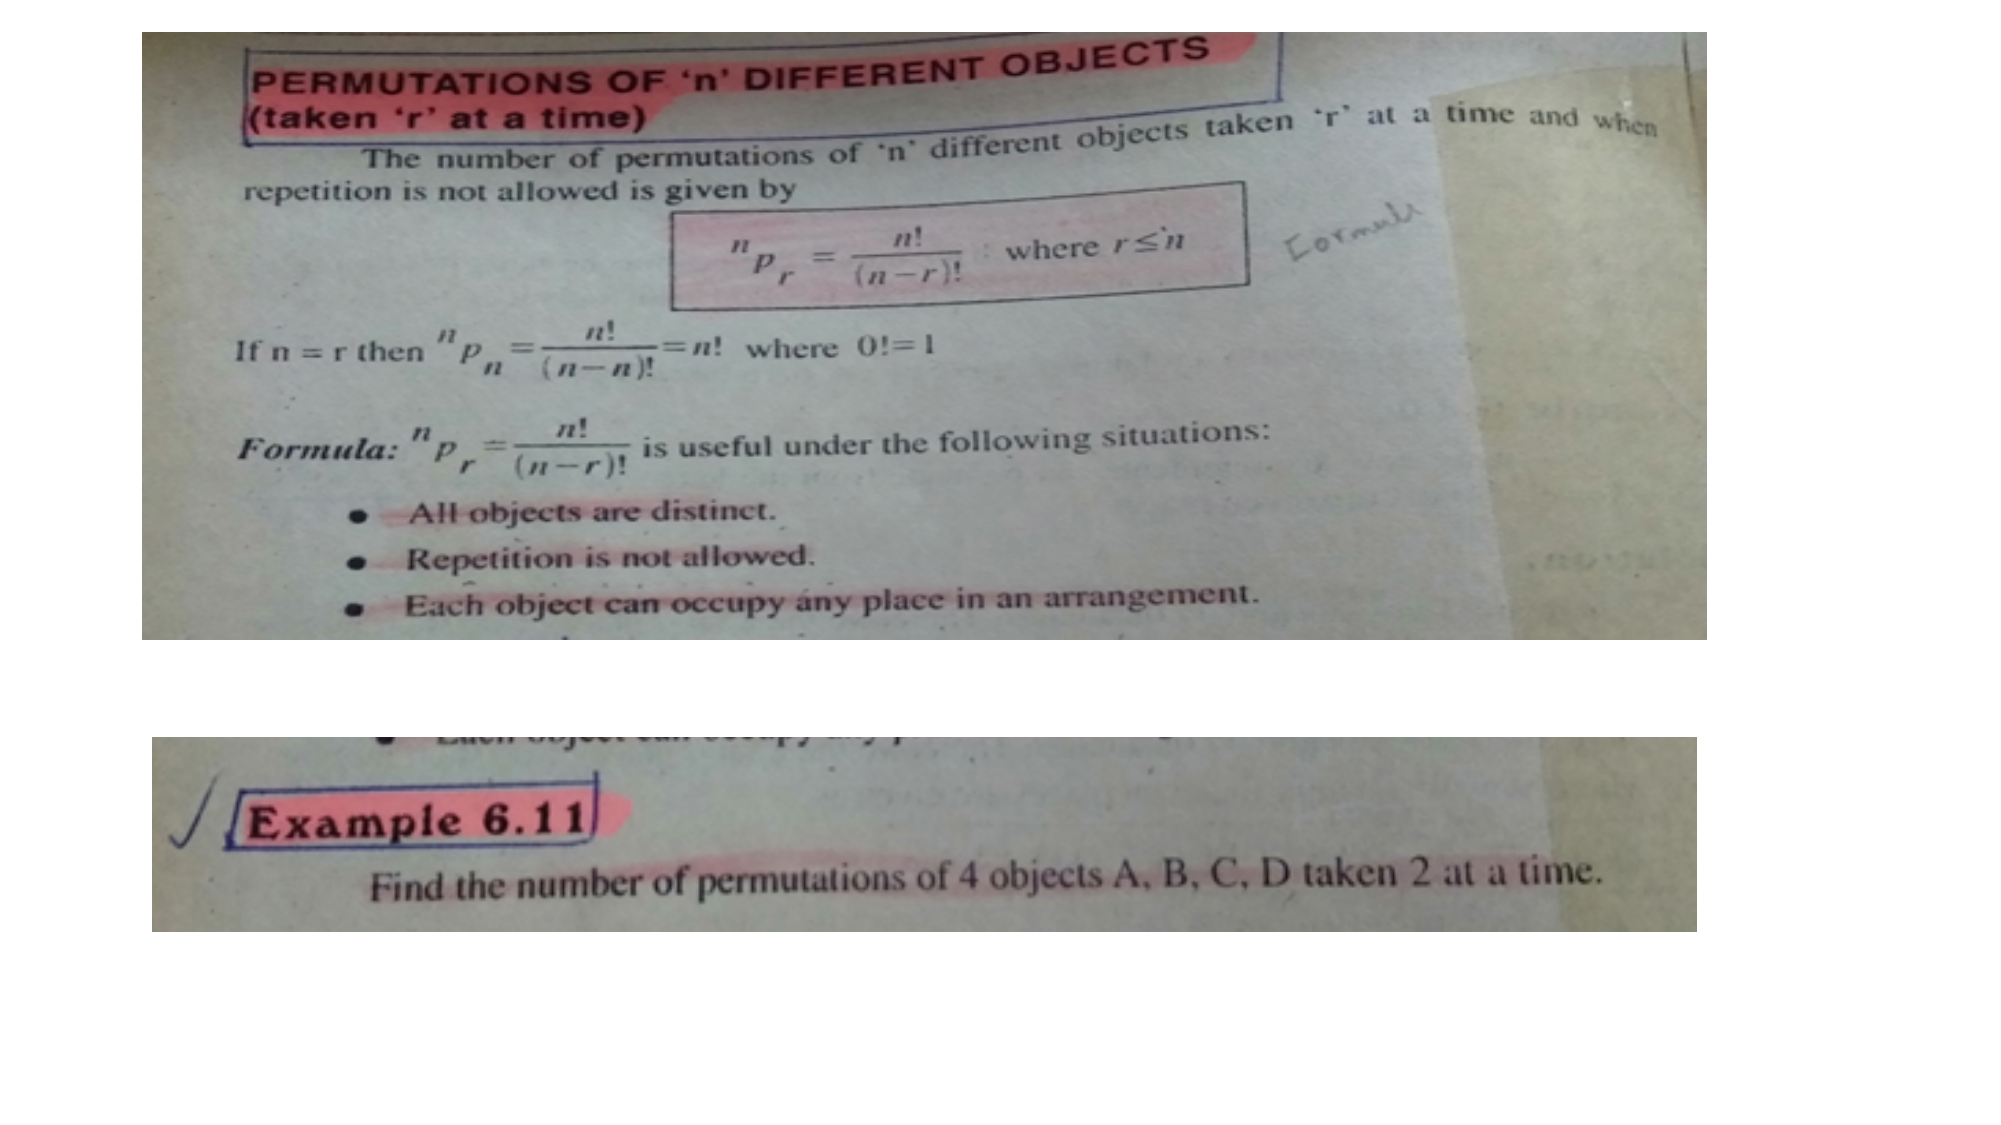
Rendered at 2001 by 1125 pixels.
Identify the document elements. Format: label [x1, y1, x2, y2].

picture [142, 32, 1708, 641]
picture [152, 737, 1697, 932]
